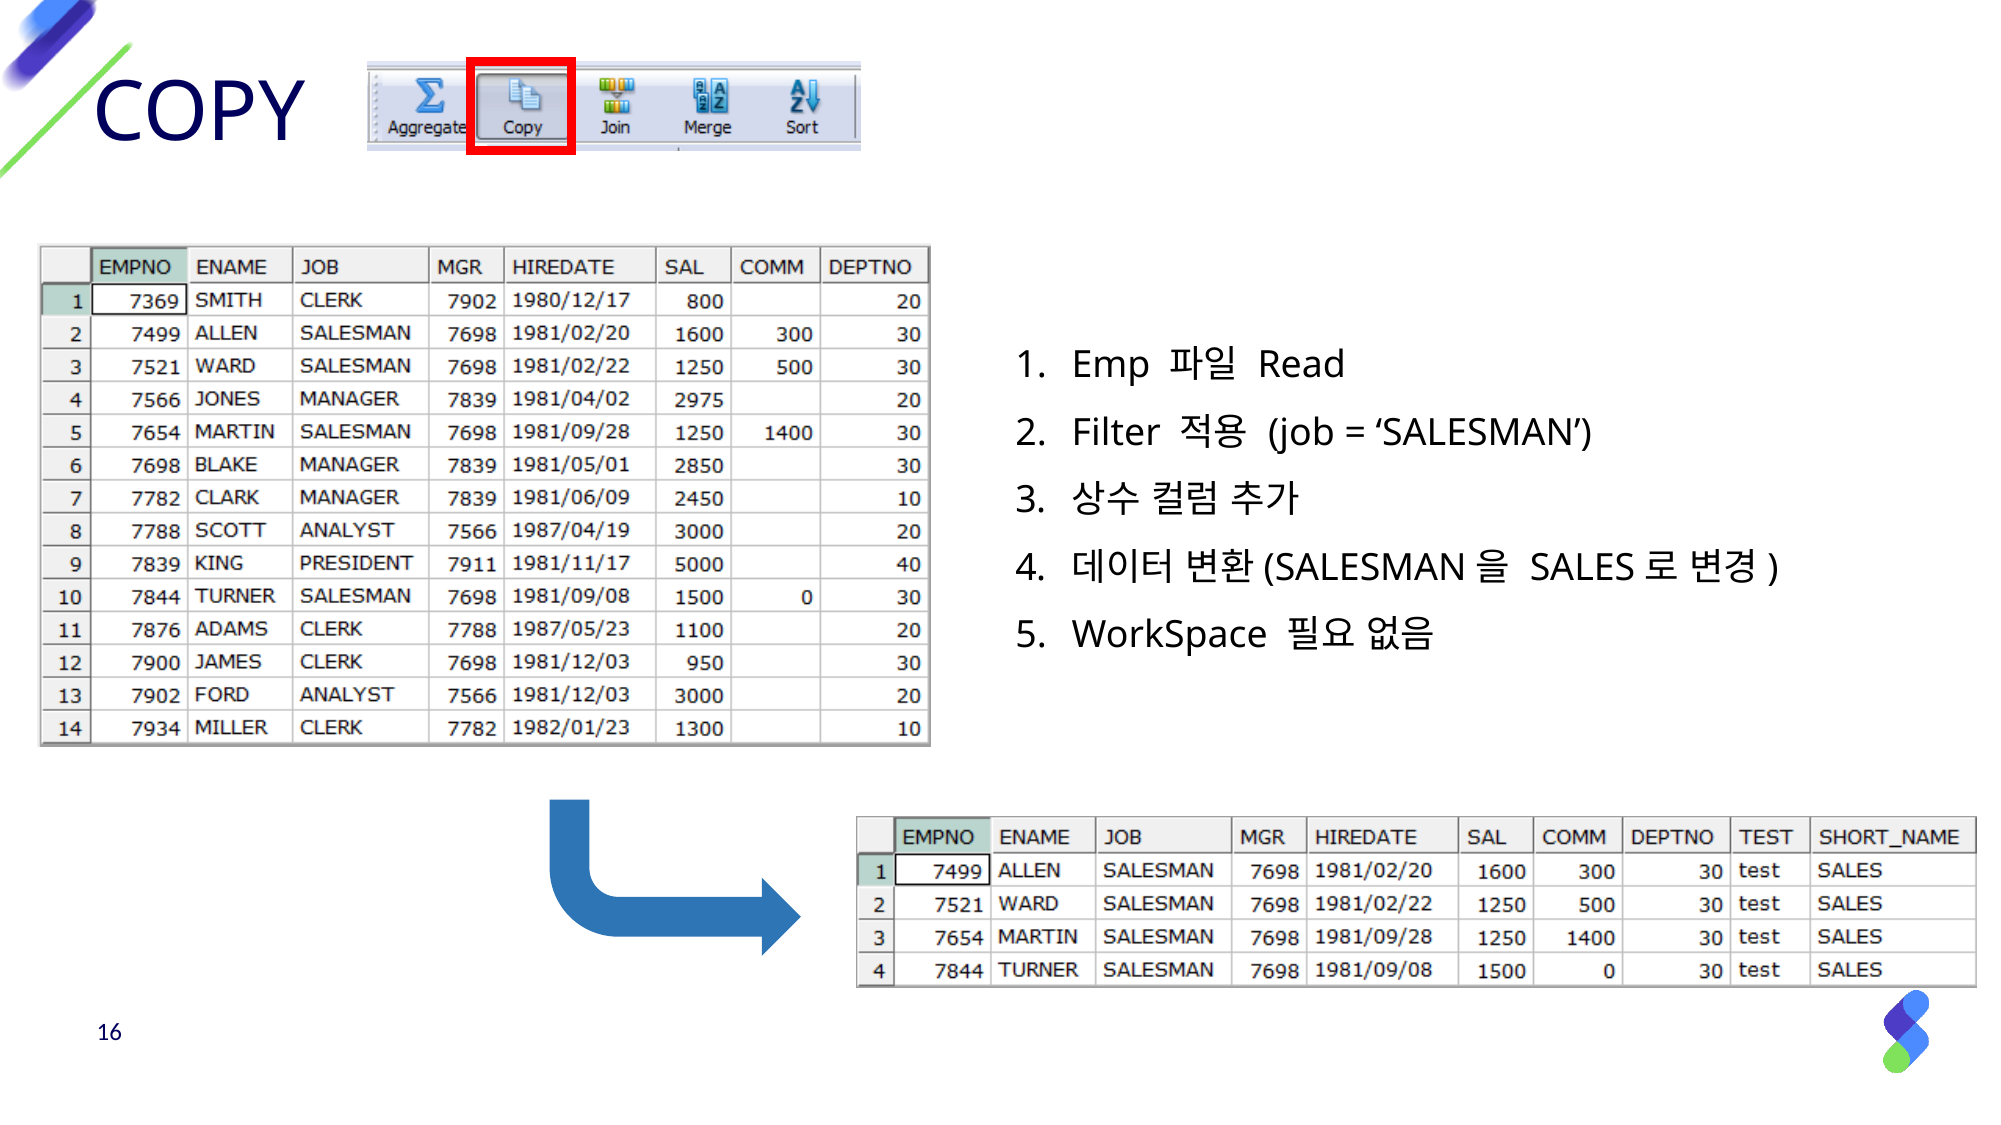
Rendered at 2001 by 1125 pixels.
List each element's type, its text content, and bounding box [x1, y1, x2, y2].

picture [37, 243, 931, 747]
picture [856, 816, 1977, 988]
title COPY [77, 61, 1863, 171]
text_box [366, 61, 861, 151]
text_box Emp 파일 Read Filter 적용 (job = ‘SALESMAN’) 상수 컬럼 추가 데이터 변환(SALESMAN을 SALES로 변경) WorkSpace 필요 없음 [1000, 310, 1817, 731]
picture [0, 0, 203, 203]
slide_number 16 [96, 1002, 155, 1062]
picture [1883, 990, 1929, 1073]
text_box [549, 799, 801, 956]
